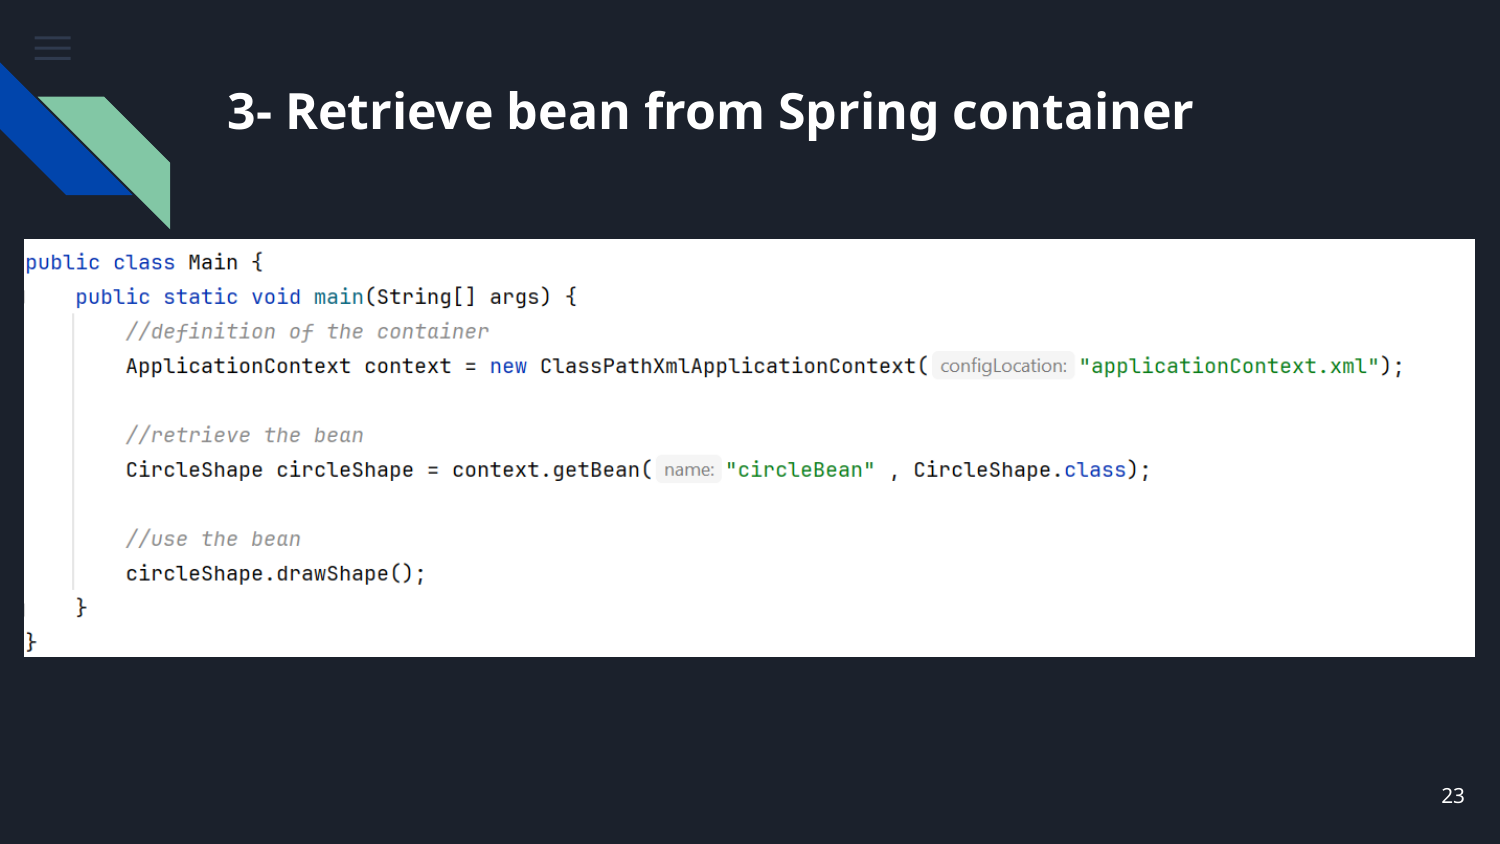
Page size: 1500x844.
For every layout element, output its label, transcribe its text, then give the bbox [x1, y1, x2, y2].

picture [24, 239, 1476, 657]
title 3- Retrieve bean from Spring container [212, 64, 1368, 215]
slide_number 23 [1389, 764, 1480, 830]
